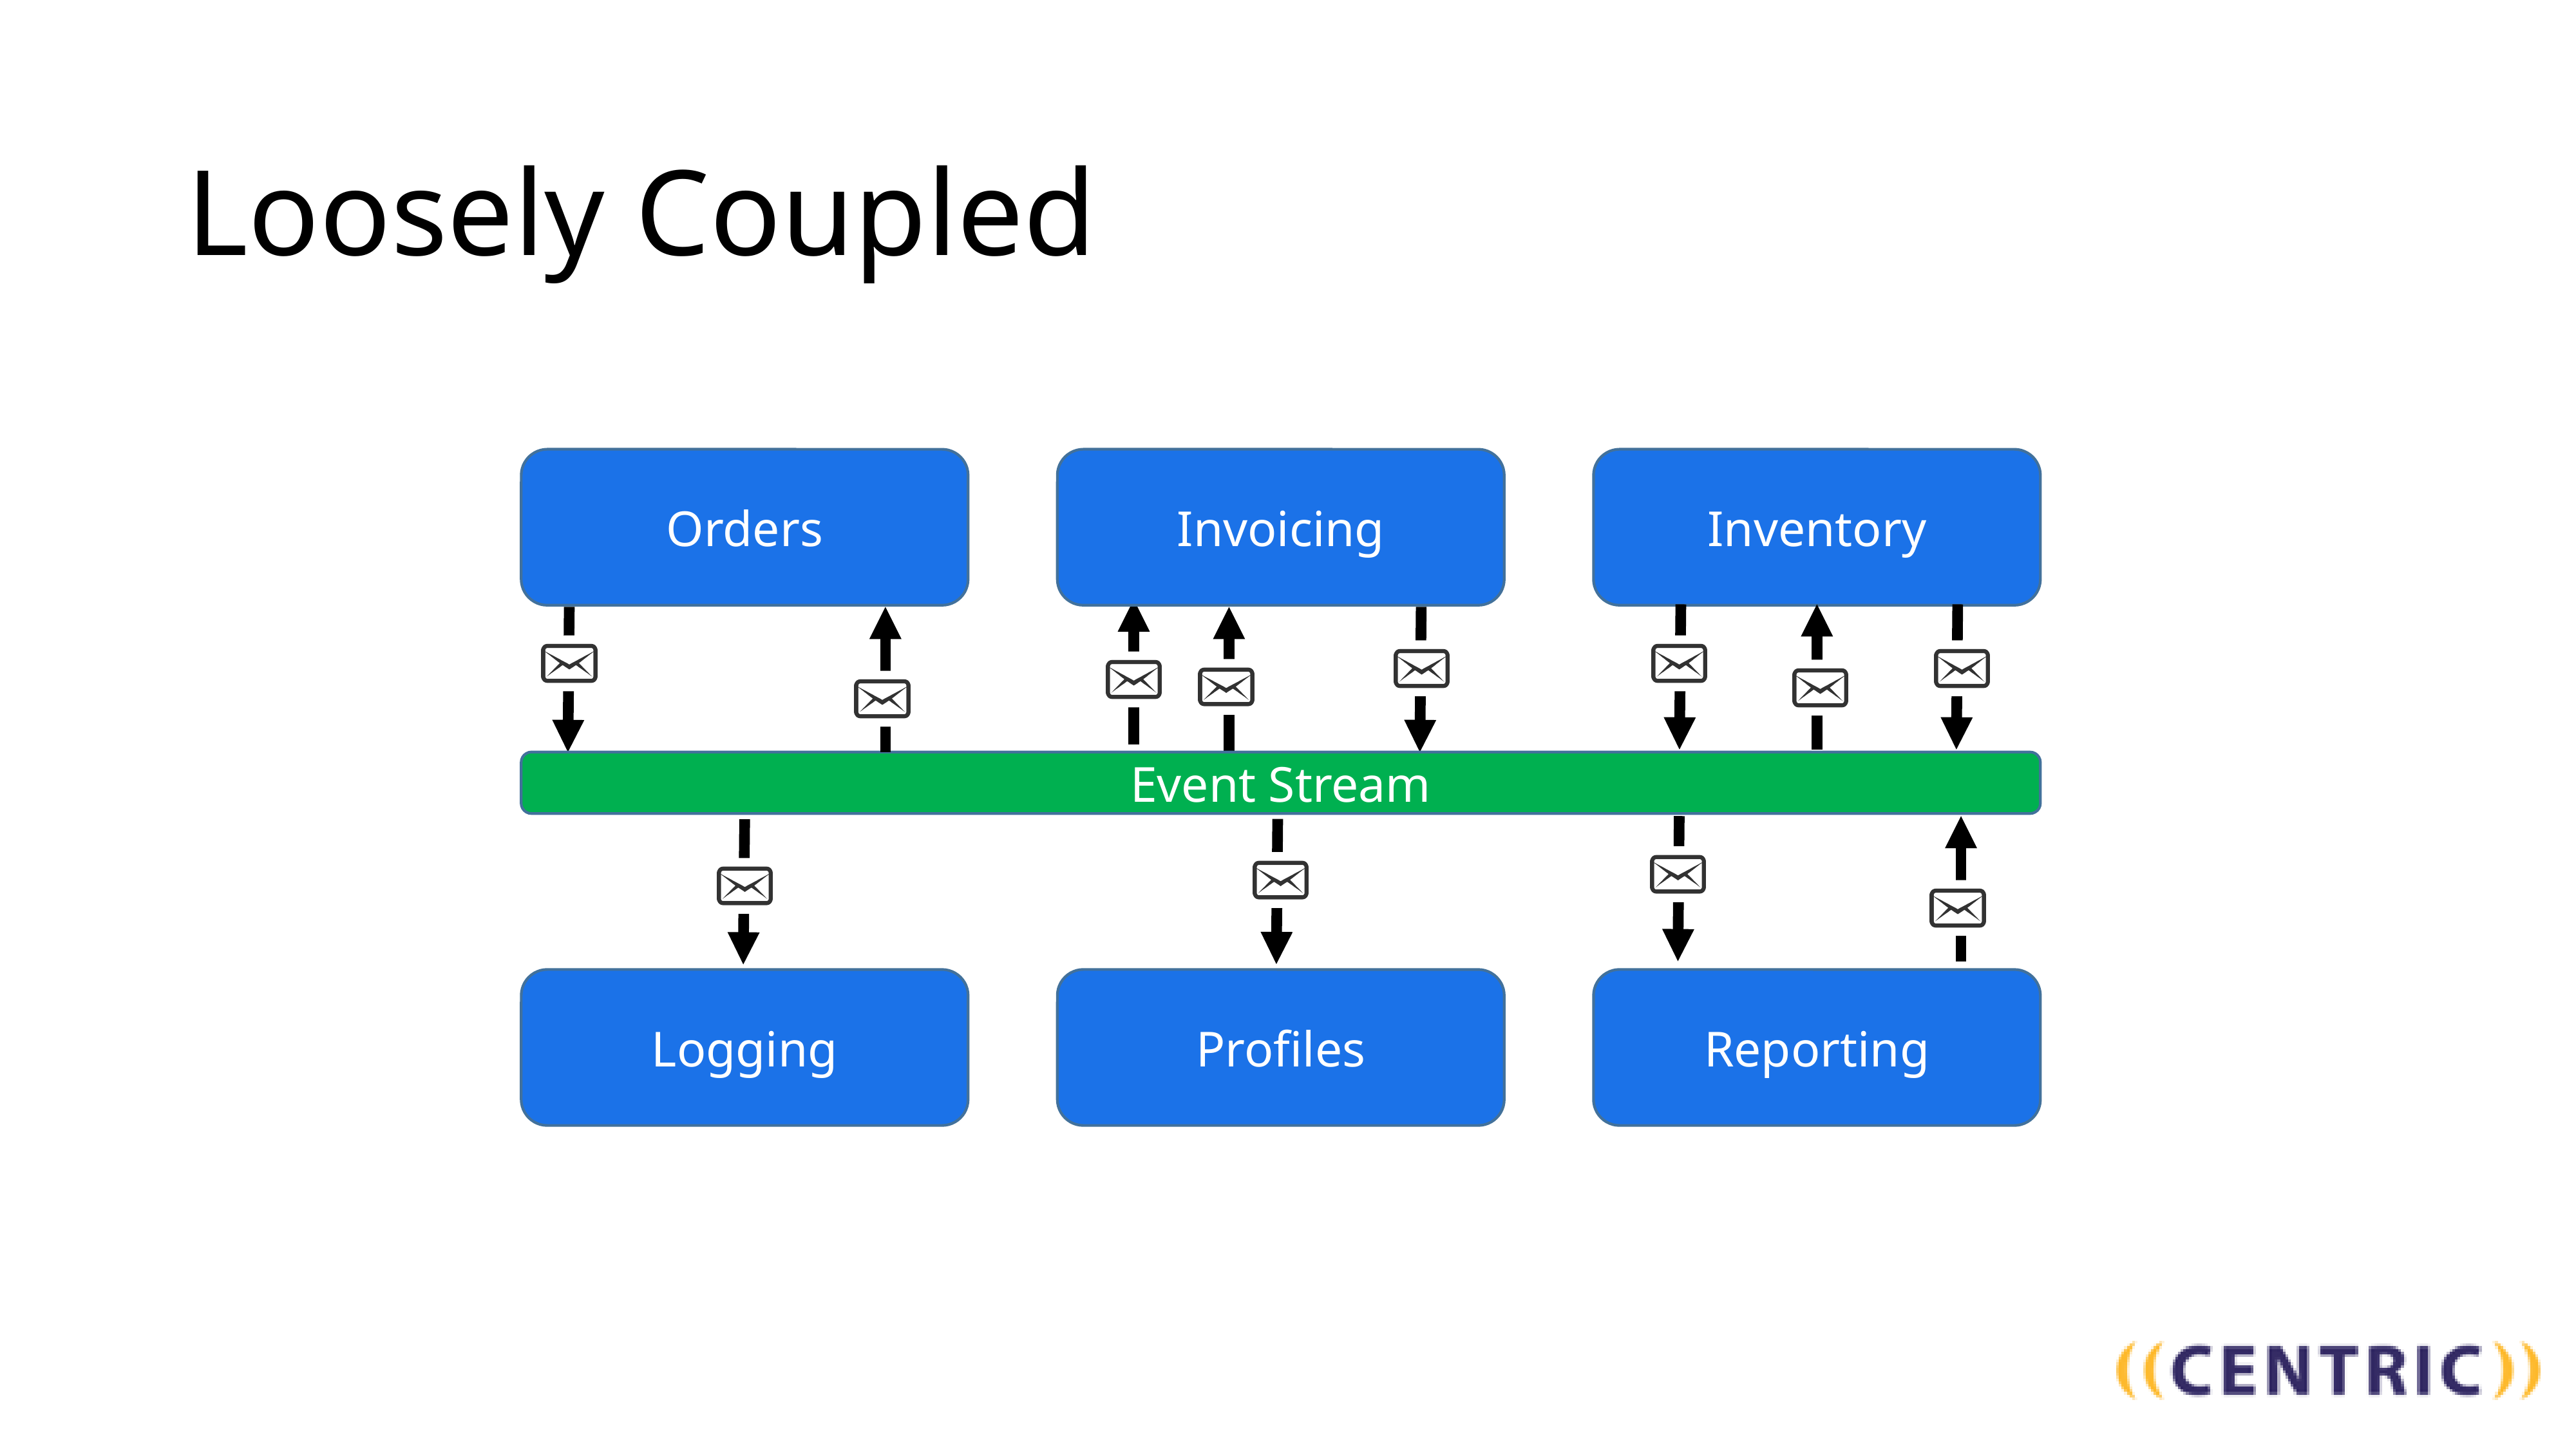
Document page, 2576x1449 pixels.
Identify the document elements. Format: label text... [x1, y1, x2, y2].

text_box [1792, 659, 1848, 716]
picture [2111, 1320, 2557, 1423]
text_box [1393, 640, 1450, 697]
text_box [881, 607, 890, 670]
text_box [1057, 449, 1505, 606]
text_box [1929, 880, 1986, 936]
title Loosely Coupled [176, 76, 2400, 359]
text_box [1956, 821, 1965, 880]
text_box [1675, 692, 1684, 744]
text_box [1593, 969, 2041, 1126]
text_box [1674, 903, 1682, 961]
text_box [521, 969, 969, 1126]
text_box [521, 449, 969, 606]
text_box [1813, 606, 1821, 659]
text_box [1272, 909, 1281, 964]
text_box [1225, 607, 1233, 659]
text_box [854, 670, 911, 727]
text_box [521, 744, 2041, 821]
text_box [1649, 846, 1706, 903]
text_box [1593, 449, 2041, 606]
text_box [541, 635, 598, 692]
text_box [716, 858, 773, 914]
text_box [1198, 659, 1255, 715]
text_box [1933, 640, 1991, 697]
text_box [1651, 635, 1708, 692]
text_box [1057, 969, 1505, 1126]
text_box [1105, 651, 1162, 708]
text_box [1252, 851, 1309, 909]
text_box [739, 914, 748, 965]
text_box [1952, 697, 1961, 744]
